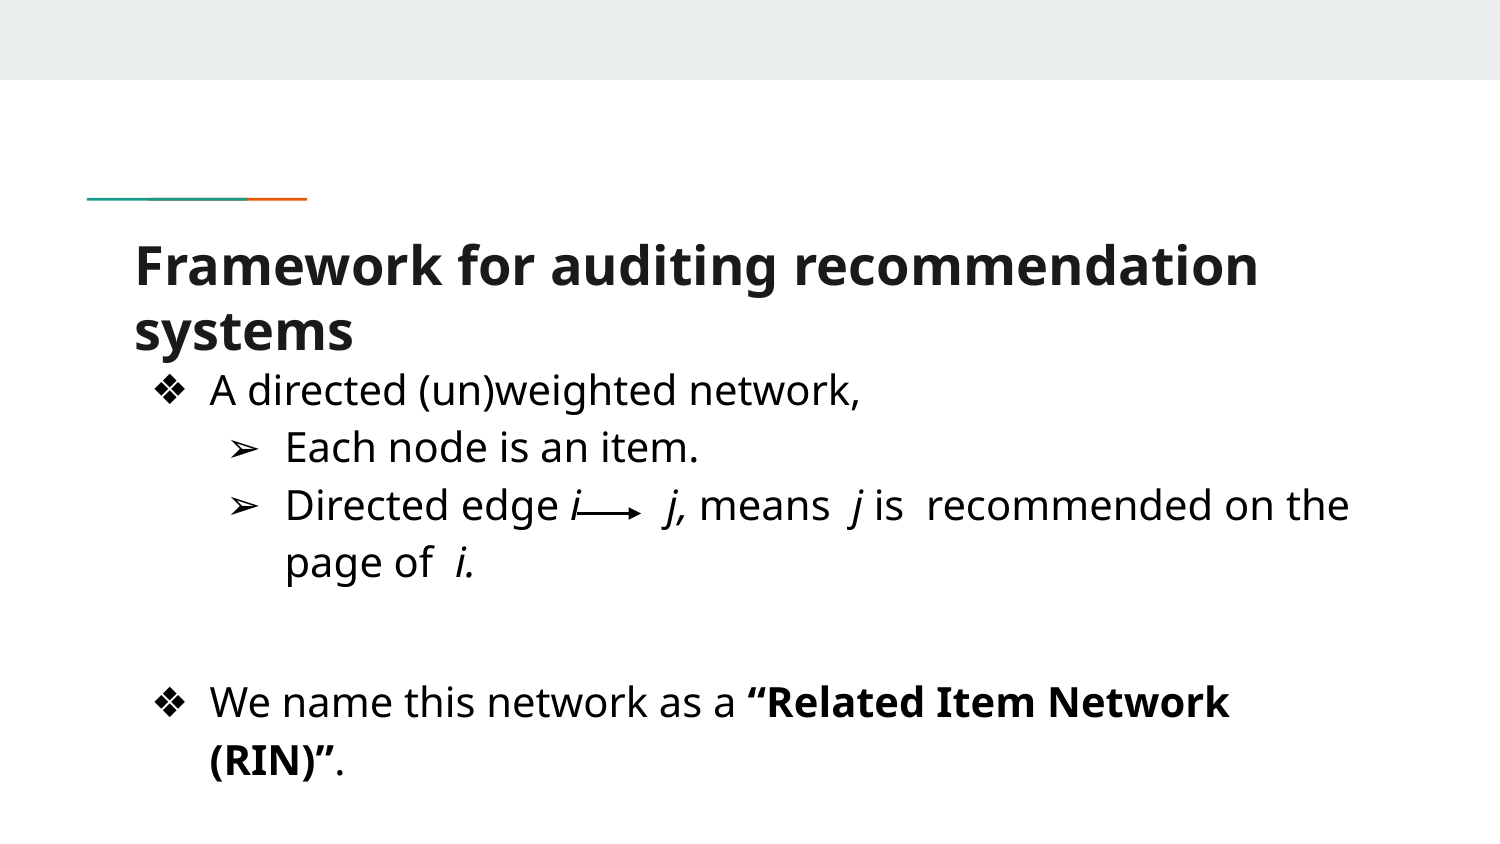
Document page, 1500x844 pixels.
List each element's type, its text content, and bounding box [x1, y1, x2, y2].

title Framework for auditing recommendation systems [119, 216, 1460, 305]
list A directed (un)weighted network, Each node is an item. Directed edge i j, means j is recommended on the page of i. We name this network as a “Related Item Network (RIN)”. [119, 341, 1381, 712]
